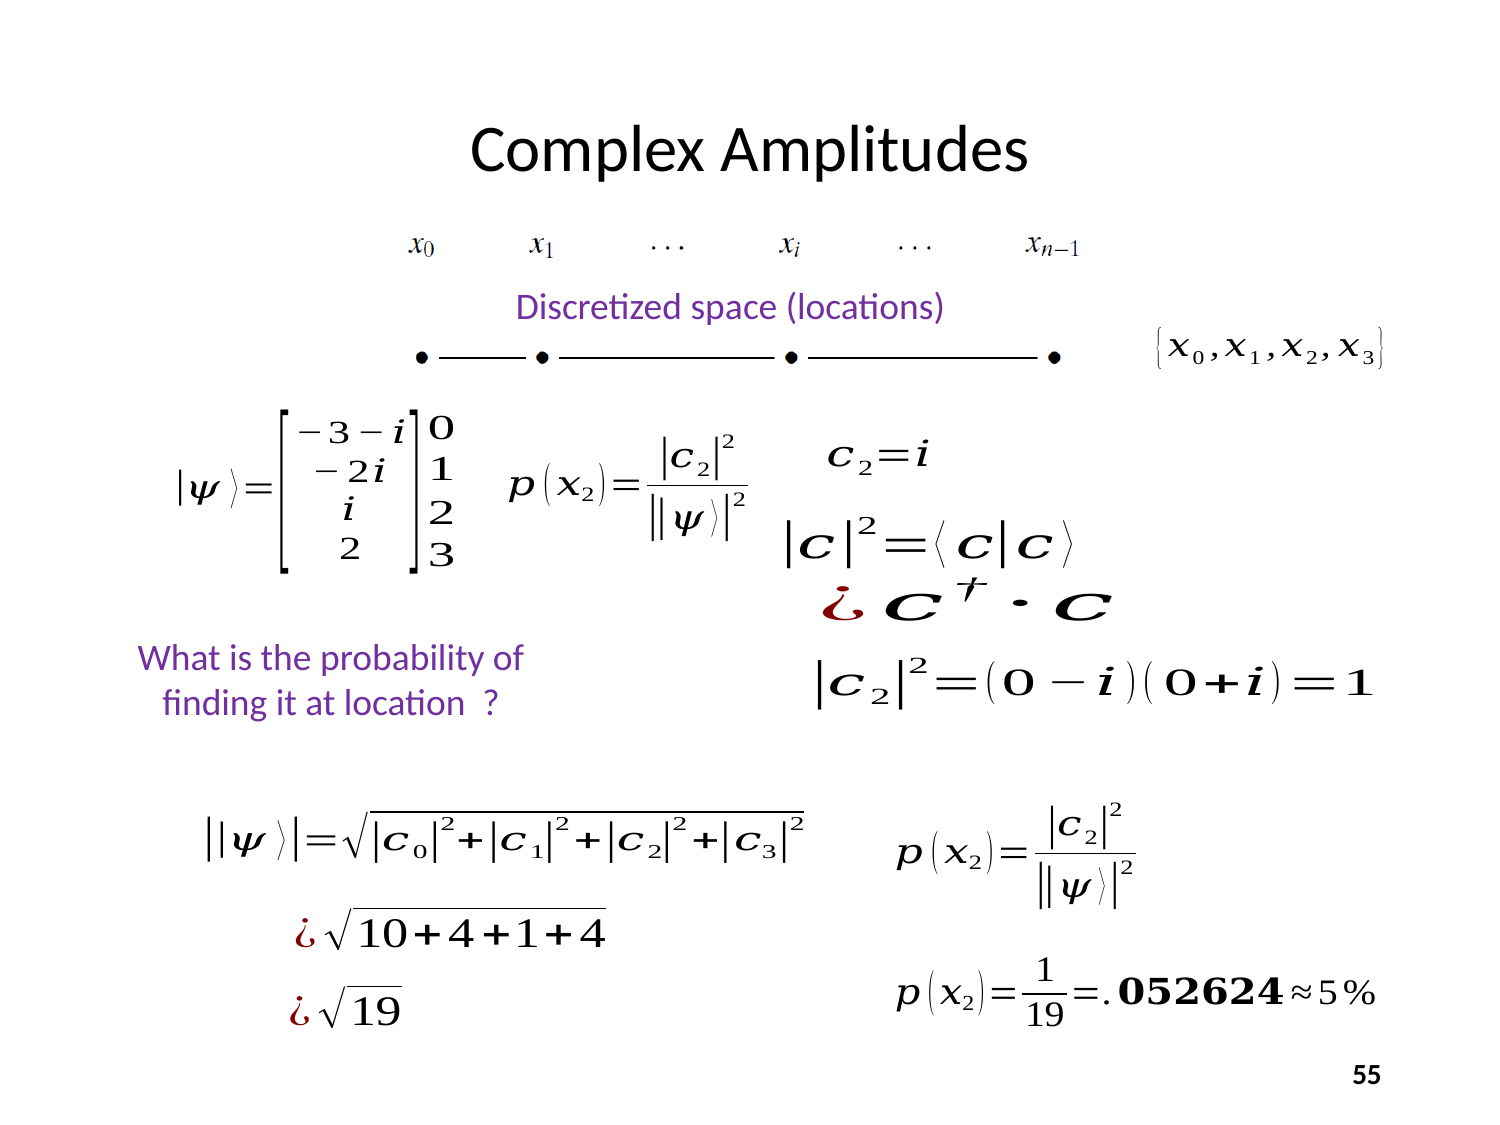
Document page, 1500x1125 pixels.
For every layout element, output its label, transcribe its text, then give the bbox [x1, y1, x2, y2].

picture [394, 217, 1106, 379]
slide_number 55 [1059, 1042, 1397, 1103]
title Complex Amplitudes [103, 59, 1397, 241]
